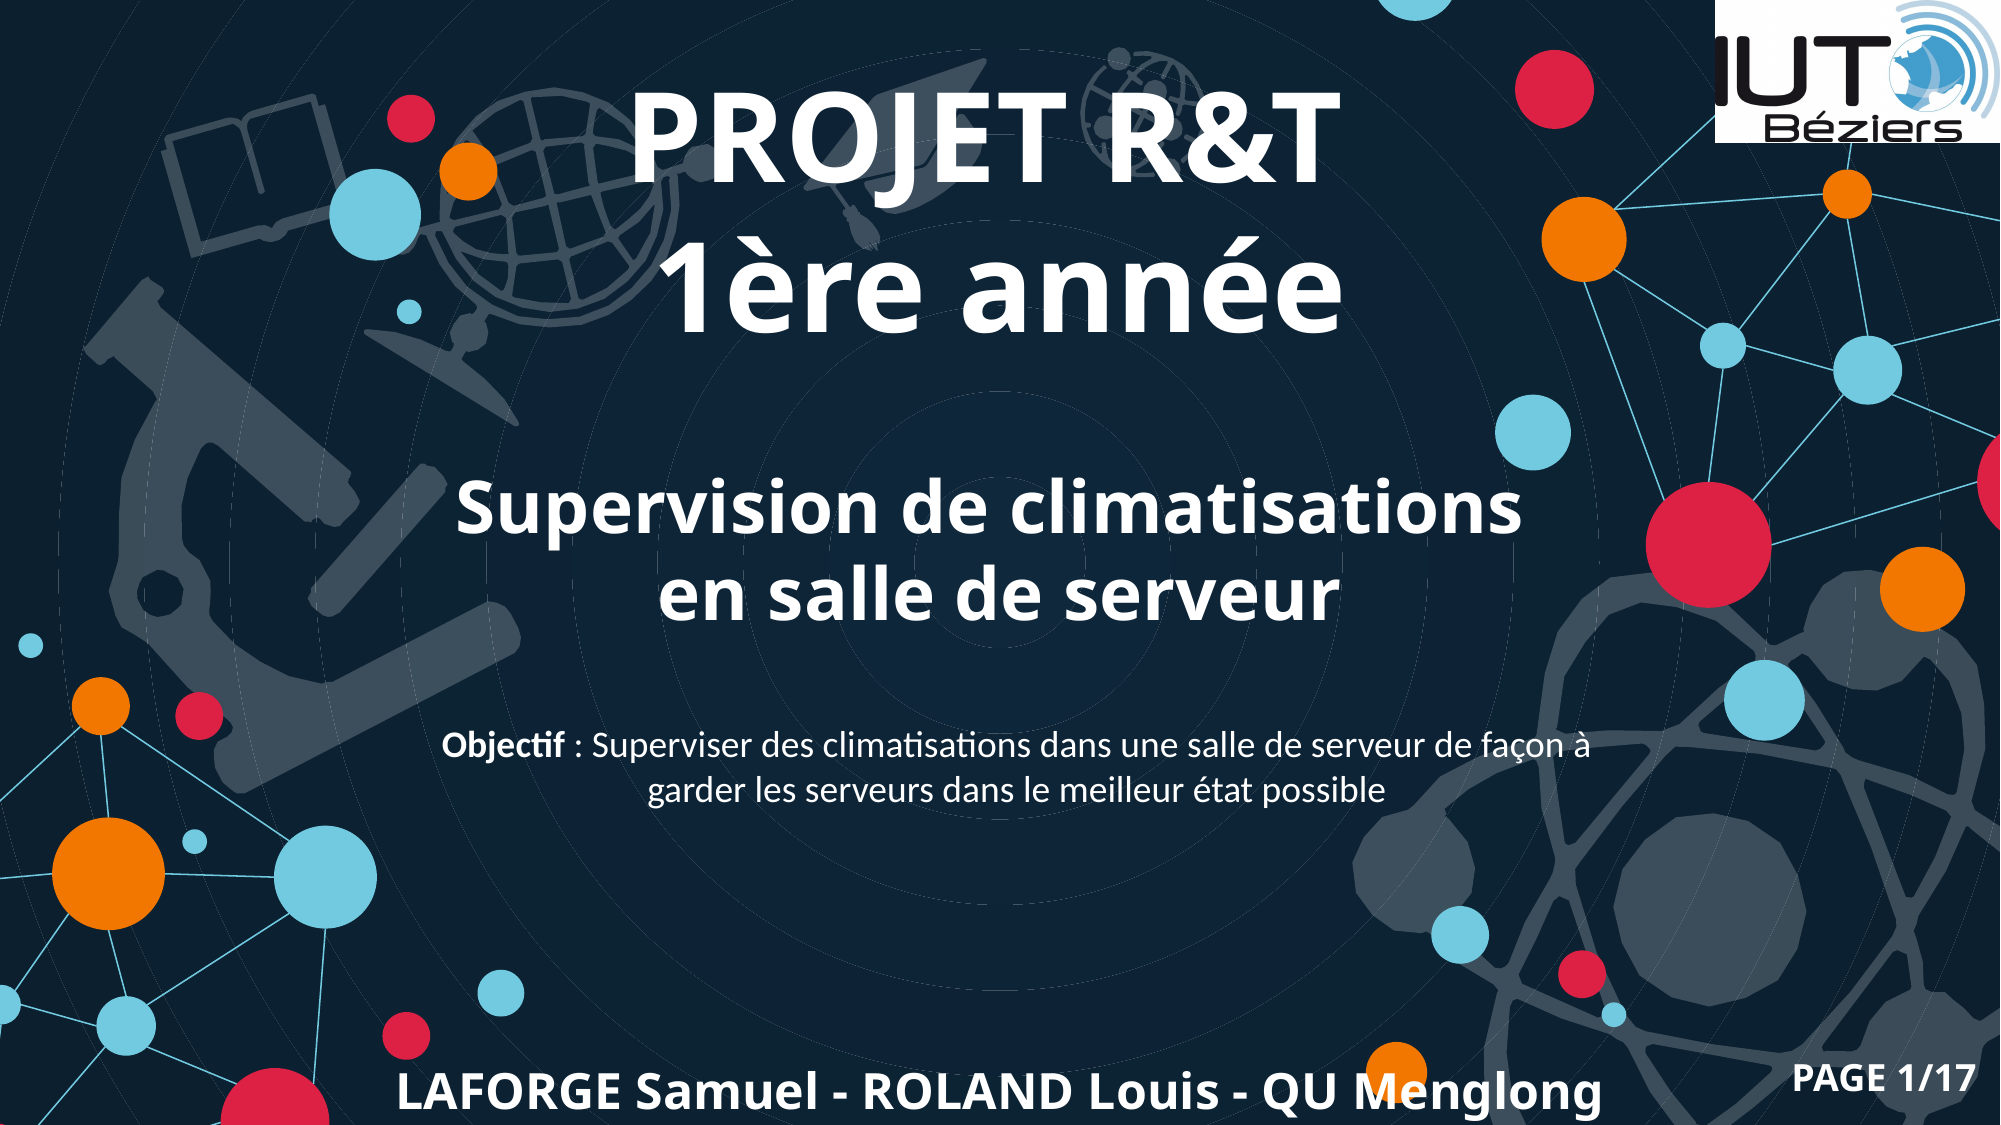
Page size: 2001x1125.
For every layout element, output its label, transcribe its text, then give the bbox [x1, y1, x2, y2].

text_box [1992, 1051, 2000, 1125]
text_box Supervision de climatisations en salle de serveur [276, 452, 1367, 643]
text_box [0, 632, 525, 1125]
text_box LAFORGE Samuel - ROLAND Louis - QU Menglong [529, 1051, 1667, 1125]
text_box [1365, 905, 1627, 1104]
picture [1715, 0, 2000, 143]
text_box Objectif : Superviser des climatisations dans une salle de serveur de façon à garder les serveurs dans le meilleur état possible [529, 705, 1613, 848]
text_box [329, 94, 498, 325]
text_box PROJET R&T 1ère année [0, 49, 1367, 365]
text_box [1372, 0, 2000, 741]
slide_number PAGE ‹#›/17 [1667, 1038, 1992, 1125]
